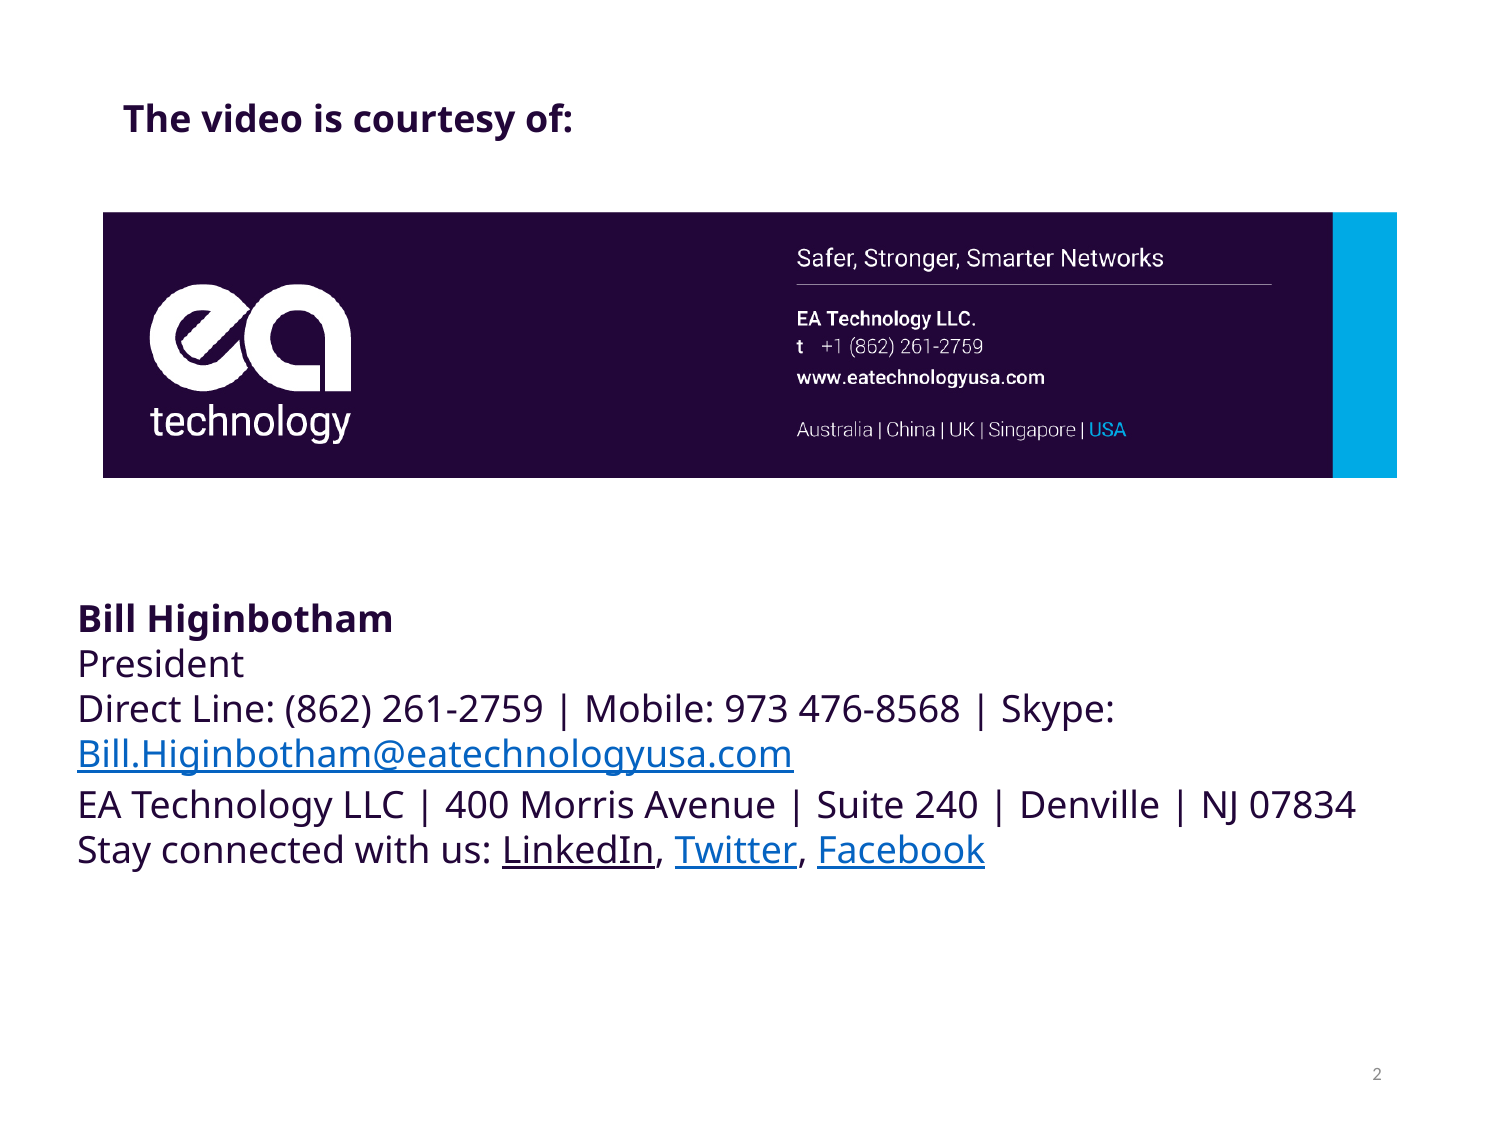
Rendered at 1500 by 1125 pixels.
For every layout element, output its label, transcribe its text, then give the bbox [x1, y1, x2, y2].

text_box The video is courtesy of: [108, 87, 803, 148]
text_box Bill Higinbotham President Direct Line: (862) 261-2759 | Mobile: 973 476-8568 | Skype: Bill.Higinbotham@eatechnologyusa.com EA Technology LLC | 400 Morris Avenue | Suite 240 | Denville | NJ 07834 Stay connected with us: LinkedIn, Twitter, Facebook [62, 587, 1488, 885]
slide_number 2 [1059, 1042, 1397, 1103]
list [103, 212, 1397, 478]
